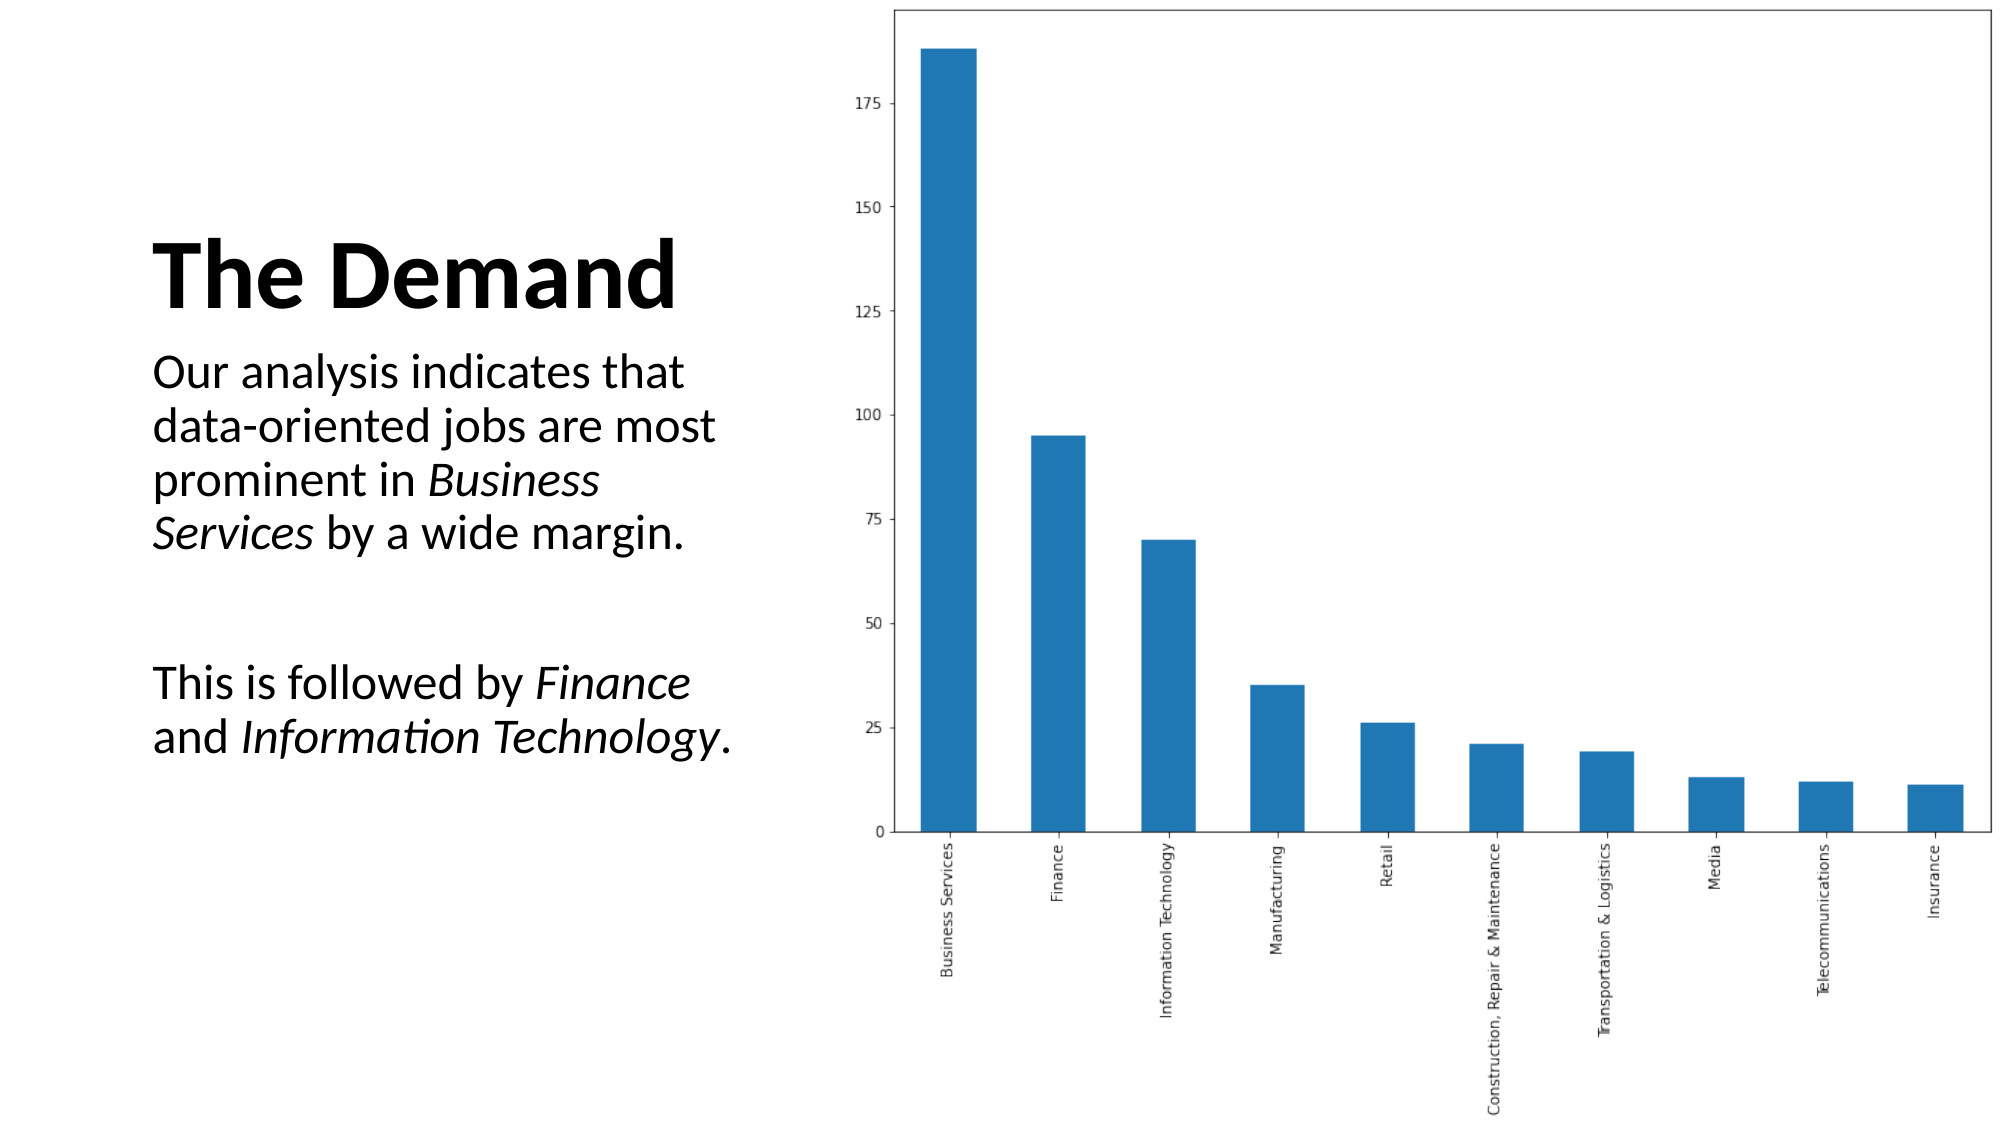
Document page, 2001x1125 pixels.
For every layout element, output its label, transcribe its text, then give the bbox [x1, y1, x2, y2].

list Our analysis indicates that data-oriented jobs are most prominent in Business Services by a wide margin. This is followed by Finance and Information Technology. [137, 337, 783, 1125]
title The Demand [137, 75, 783, 337]
picture [844, 0, 2000, 1125]
